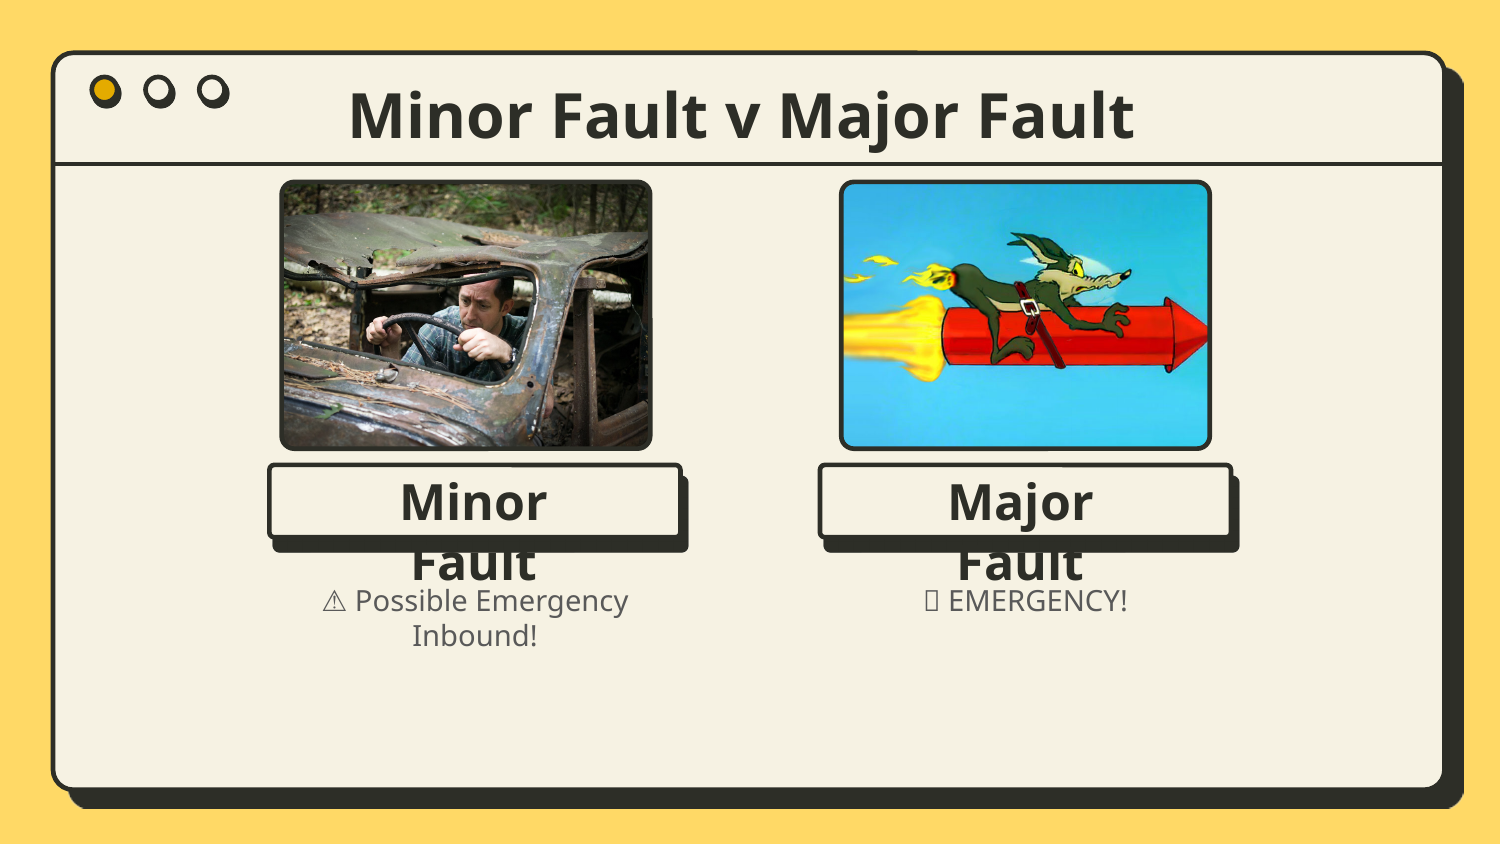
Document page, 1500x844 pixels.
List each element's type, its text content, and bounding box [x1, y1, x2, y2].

subtitle 🚨 EMERGENCY! [832, 567, 1219, 692]
text_box [1179, 464, 1232, 538]
title Minor Fault v Major Fault [118, 86, 1382, 167]
text_box [632, 464, 681, 538]
title Minor Fault [315, 457, 632, 547]
picture [840, 181, 1211, 449]
text_box [819, 464, 862, 538]
subtitle ⚠️ Possible Emergency Inbound! [281, 567, 669, 692]
text_box [269, 464, 315, 538]
picture [281, 181, 651, 449]
title Major Fault [862, 457, 1179, 547]
